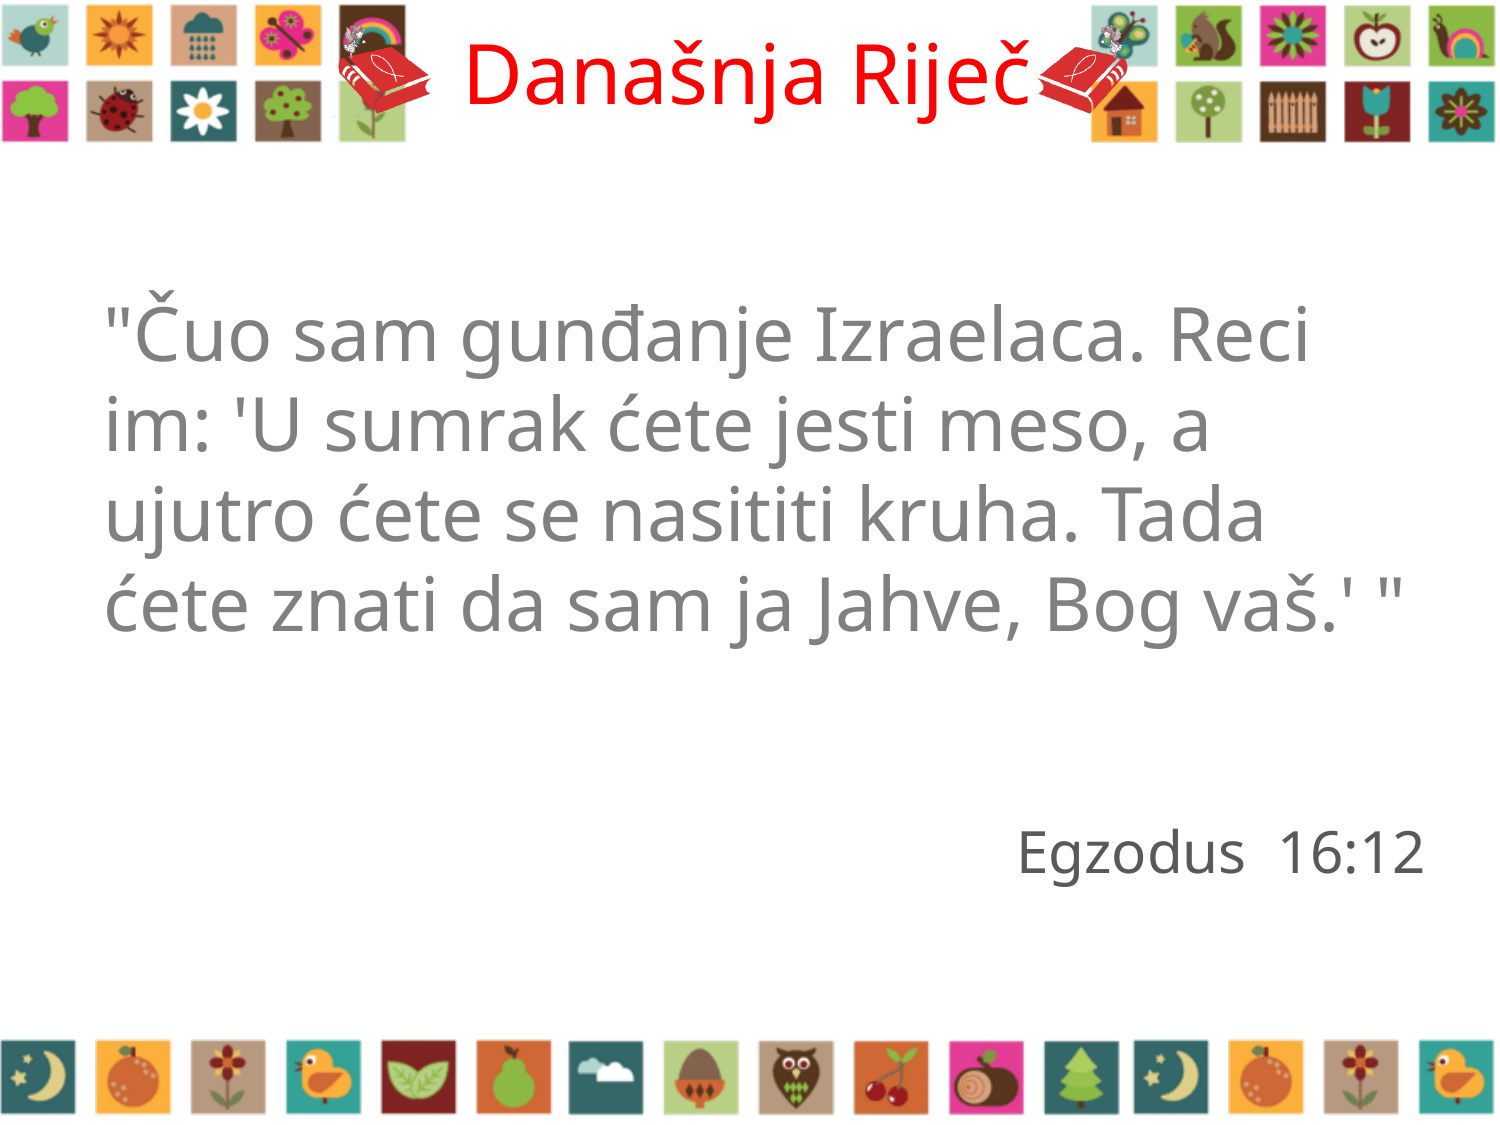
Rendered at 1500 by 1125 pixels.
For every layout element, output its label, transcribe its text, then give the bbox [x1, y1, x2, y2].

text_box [0, 1028, 1500, 1118]
picture [0, 3, 463, 150]
text_box Egzodus 16:12 [808, 807, 1441, 893]
picture [1005, 3, 1500, 150]
text_box "Čuo sam gunđanje Izraelaca. Reci im: 'U sumrak ćete jesti meso, a ujutro ćete se nasititi kruha. Tada ćete znati da sam ja Jahve, Bog vaš.' " [88, 278, 1436, 654]
text_box Današnja Riječ [425, 13, 1078, 129]
